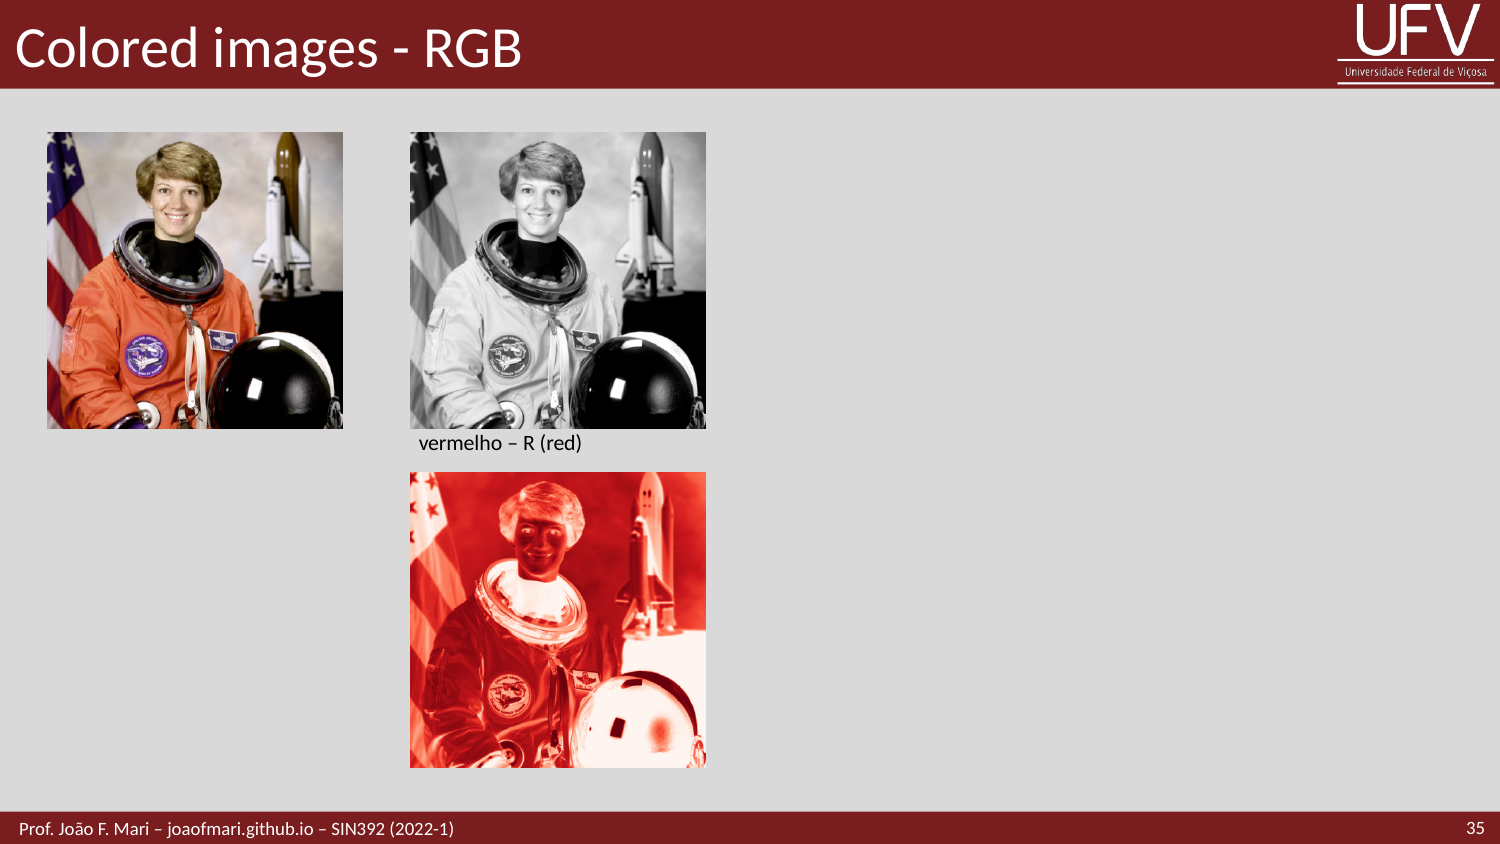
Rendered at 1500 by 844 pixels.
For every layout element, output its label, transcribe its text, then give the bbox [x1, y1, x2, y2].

slide_number 35 [1328, 811, 1500, 844]
list [0, 89, 1500, 812]
footer Prof. João F. Mari – joaofmari.github.io – SIN392 (2022-1) [0, 812, 1034, 844]
picture [410, 472, 707, 769]
picture [410, 132, 707, 429]
picture [47, 132, 343, 429]
title Colored images - RGB [0, 0, 1500, 89]
text_box vermelho – R (red) [411, 436, 708, 458]
